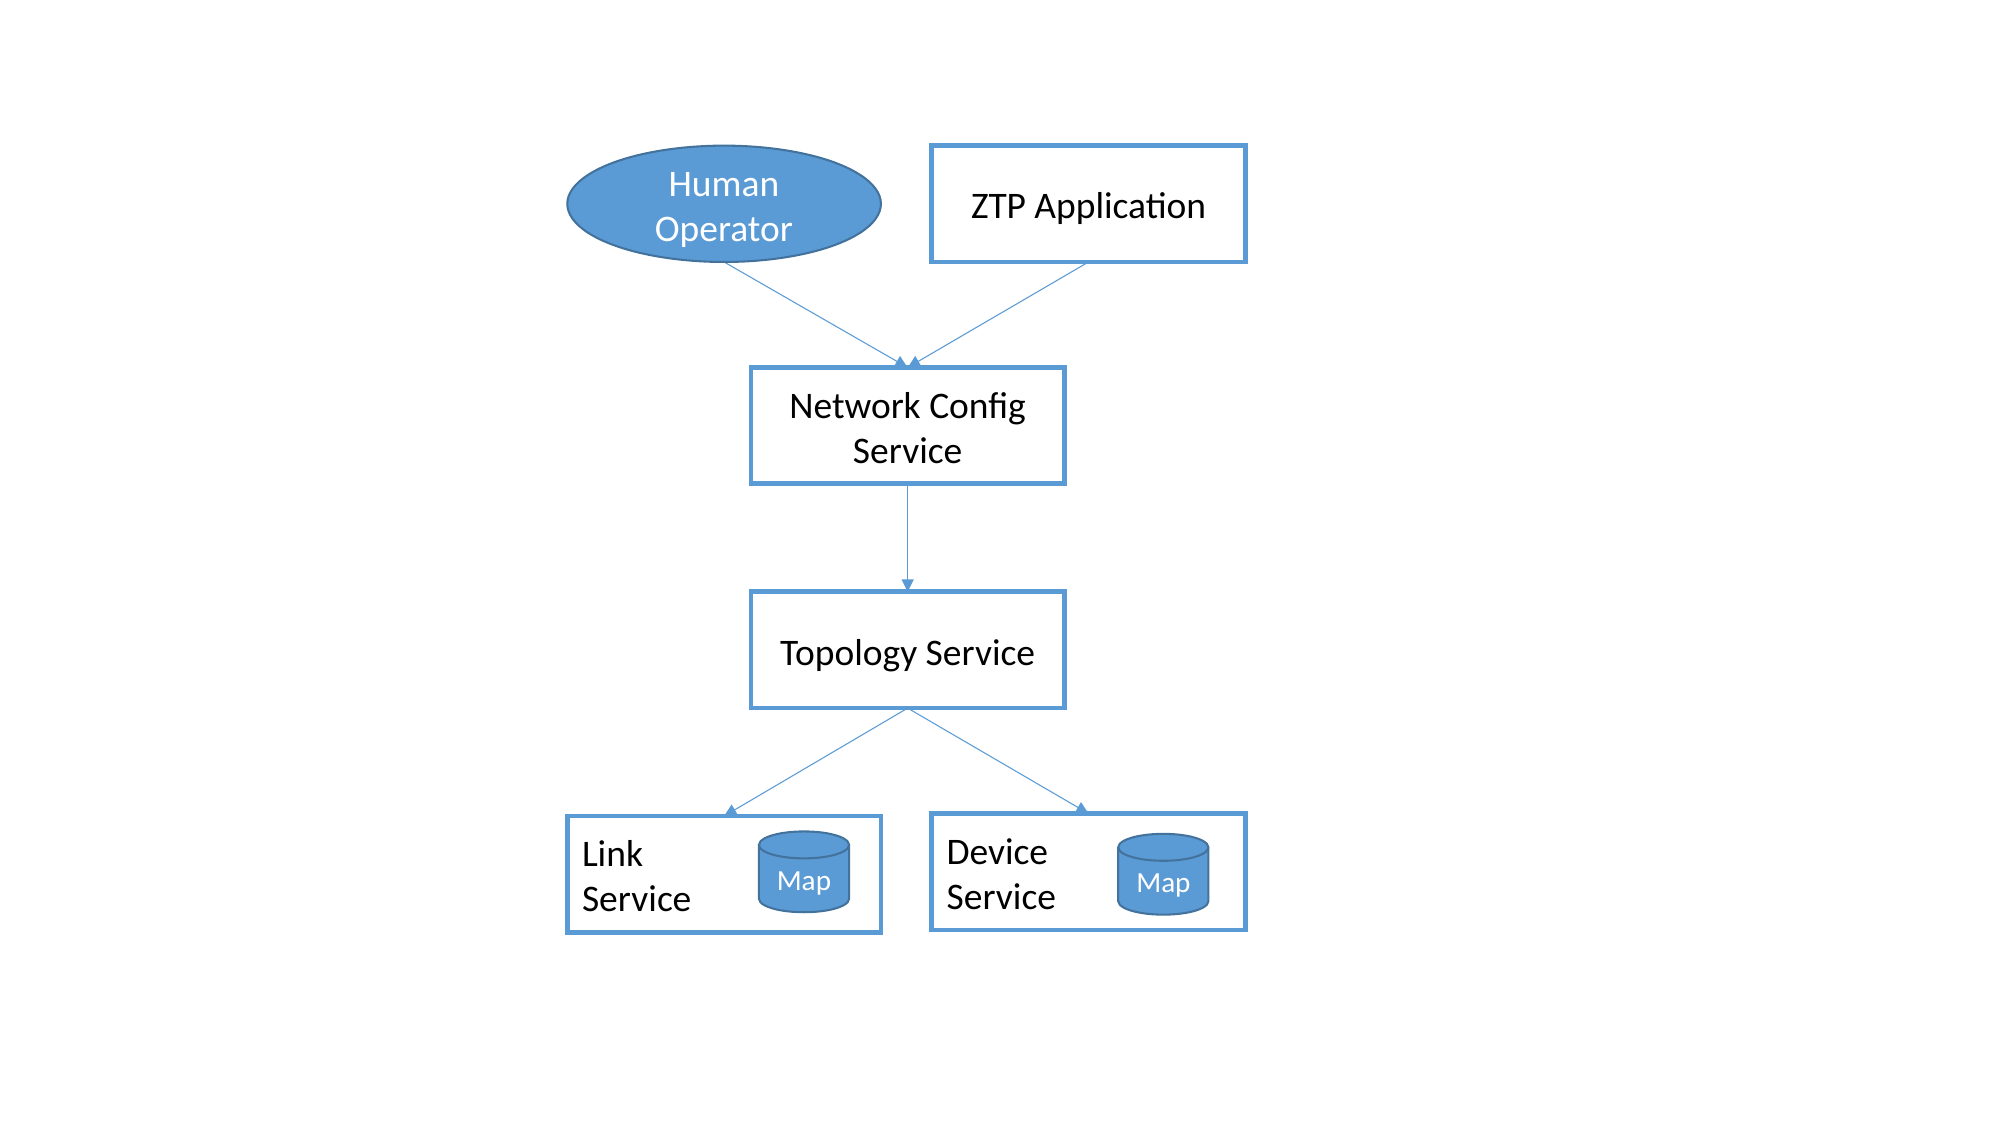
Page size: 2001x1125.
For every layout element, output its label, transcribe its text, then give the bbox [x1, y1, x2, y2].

text_box Device Service [931, 813, 1246, 931]
text_box Map [757, 830, 851, 914]
text_box Map [1117, 832, 1210, 916]
text_box Network Config Service [750, 368, 1066, 485]
text_box ZTP Application [931, 145, 1246, 263]
text_box Link Service [566, 815, 882, 933]
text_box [907, 708, 1089, 814]
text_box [724, 708, 908, 817]
text_box Human Operator [566, 144, 882, 264]
text_box Topology Service [750, 591, 1066, 708]
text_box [908, 261, 1089, 368]
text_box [724, 261, 908, 368]
